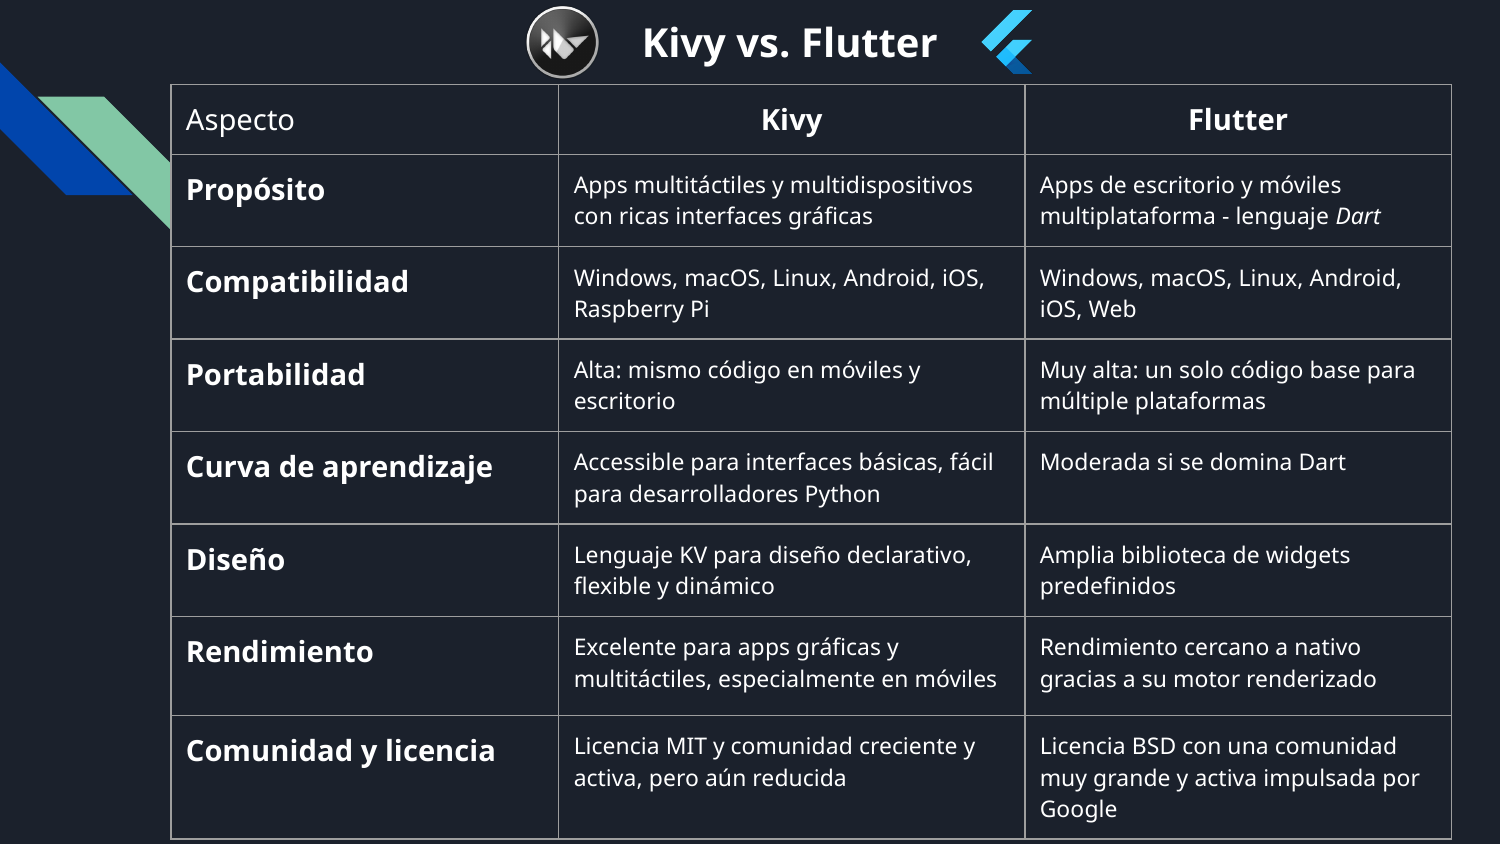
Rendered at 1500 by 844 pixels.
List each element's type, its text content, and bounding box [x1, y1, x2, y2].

table_cell Lenguaje KV para diseño declarativo, flexible y dinámico [559, 525, 1024, 616]
table_header Kivy [559, 85, 1024, 154]
picture [524, 4, 600, 80]
table_cell Excelente para apps gráficas y multitáctiles, especialmente en móviles [559, 617, 1024, 715]
table_cell Apps multitáctiles y multidispositivos con ricas interfaces gráficas [559, 155, 1024, 246]
table_cell Curva de aprendizaje [172, 432, 558, 523]
table_cell Moderada si se domina Dart [1026, 432, 1451, 523]
picture [975, 10, 1039, 75]
table_cell Accessible para interfaces básicas, fácil para desarrolladores Python [559, 432, 1024, 523]
table_cell Alta: mismo código en móviles y escritorio [559, 340, 1024, 431]
table_cell Comunidad y licencia [172, 716, 558, 838]
table_cell Rendimiento cercano a nativo gracias a su motor renderizado [1026, 617, 1451, 715]
table_header Flutter [1026, 85, 1451, 154]
table_cell Rendimiento [172, 617, 558, 715]
table_cell Apps de escritorio y móviles multiplataforma - lenguaje Dart [1026, 155, 1451, 246]
table_cell Licencia BSD con una comunidad muy grande y activa impulsada por Google [1026, 716, 1451, 838]
table_cell Muy alta: un solo código base para múltiple plataformas [1026, 340, 1451, 431]
table_cell Windows, macOS, Linux, Android, iOS, Raspberry Pi [559, 247, 1024, 338]
table_cell Portabilidad [172, 340, 558, 431]
table_cell Licencia MIT y comunidad creciente y activa, pero aún reducida [559, 716, 1024, 838]
table_cell Propósito [172, 155, 558, 246]
table_cell Amplia biblioteca de widgets predefinidos [1026, 525, 1451, 616]
title Kivy vs. Flutter [212, 0, 1368, 84]
table_cell Compatibilidad [172, 247, 558, 338]
table_cell Windows, macOS, Linux, Android, iOS, Web [1026, 247, 1451, 338]
table_header Aspecto [172, 85, 558, 154]
table_cell Diseño [172, 525, 558, 616]
